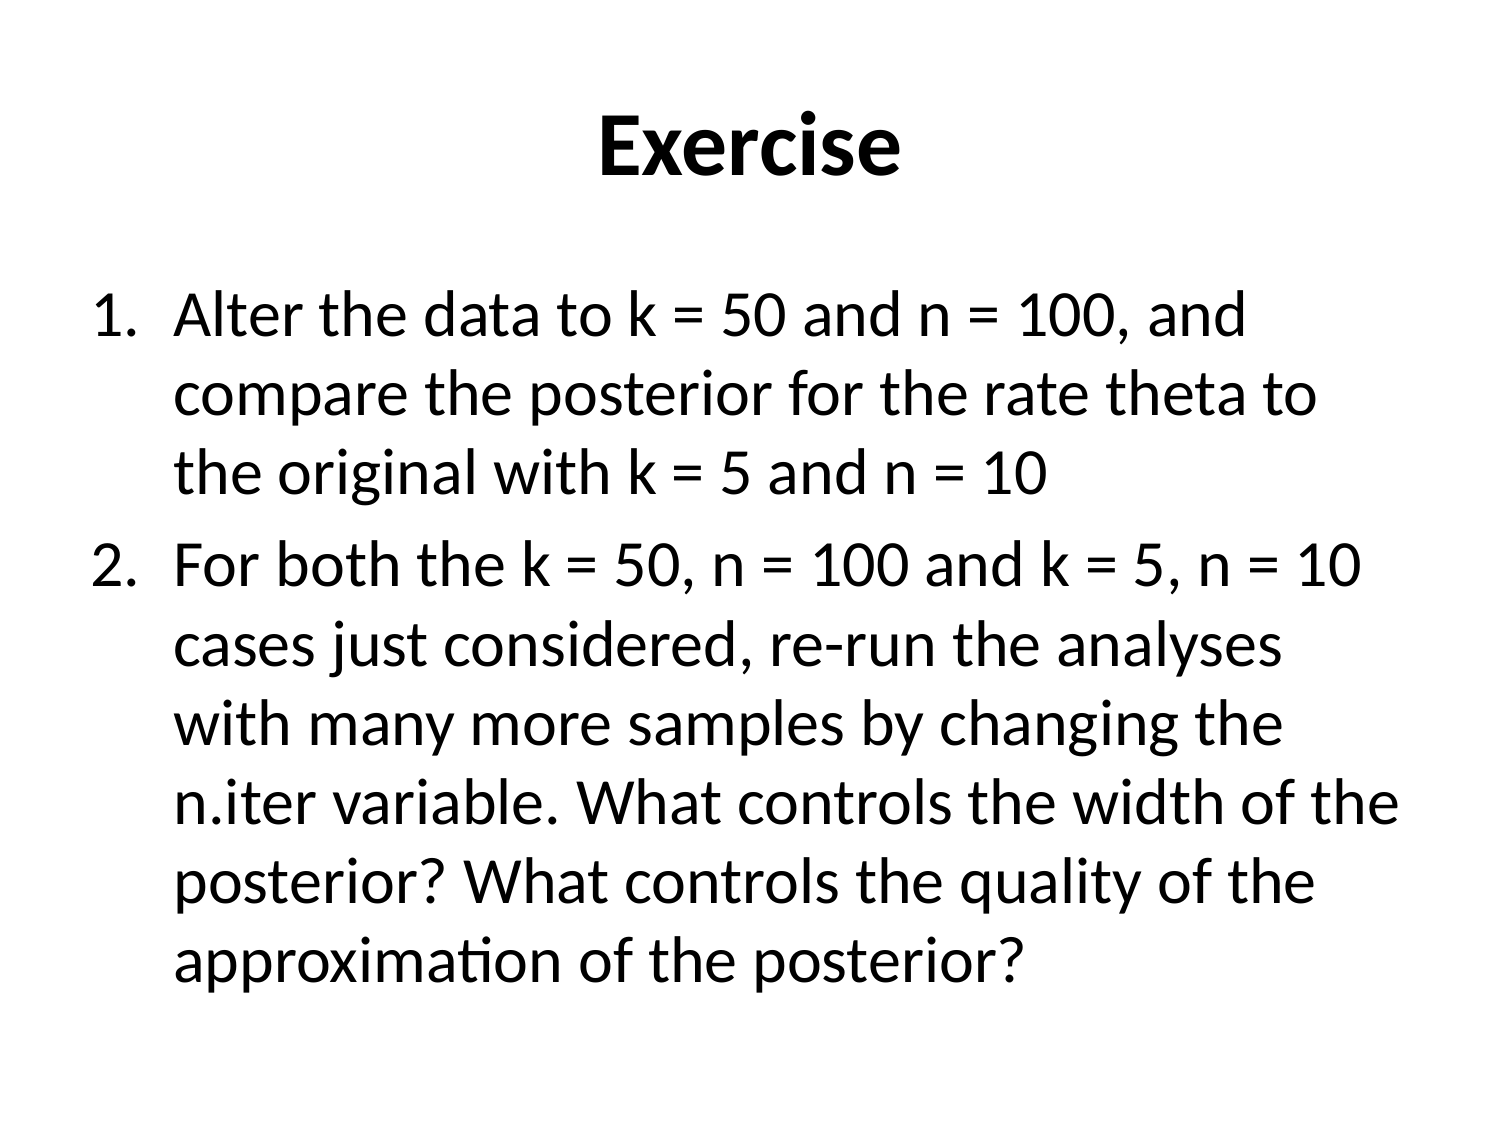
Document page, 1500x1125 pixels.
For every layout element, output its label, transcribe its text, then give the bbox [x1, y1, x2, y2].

list Alter the data to k = 50 and n = 100, and compare the posterior for the rate theta to the original with k = 5 and n = 10 For both the k = 50, n = 100 and k = 5, n = 10 cases just considered, re-run the analyses with many more samples by changing the n.iter variable. What controls the width of the posterior? What controls the quality of the approximation of the posterior? [75, 262, 1425, 1005]
title Exercise [75, 45, 1425, 233]
